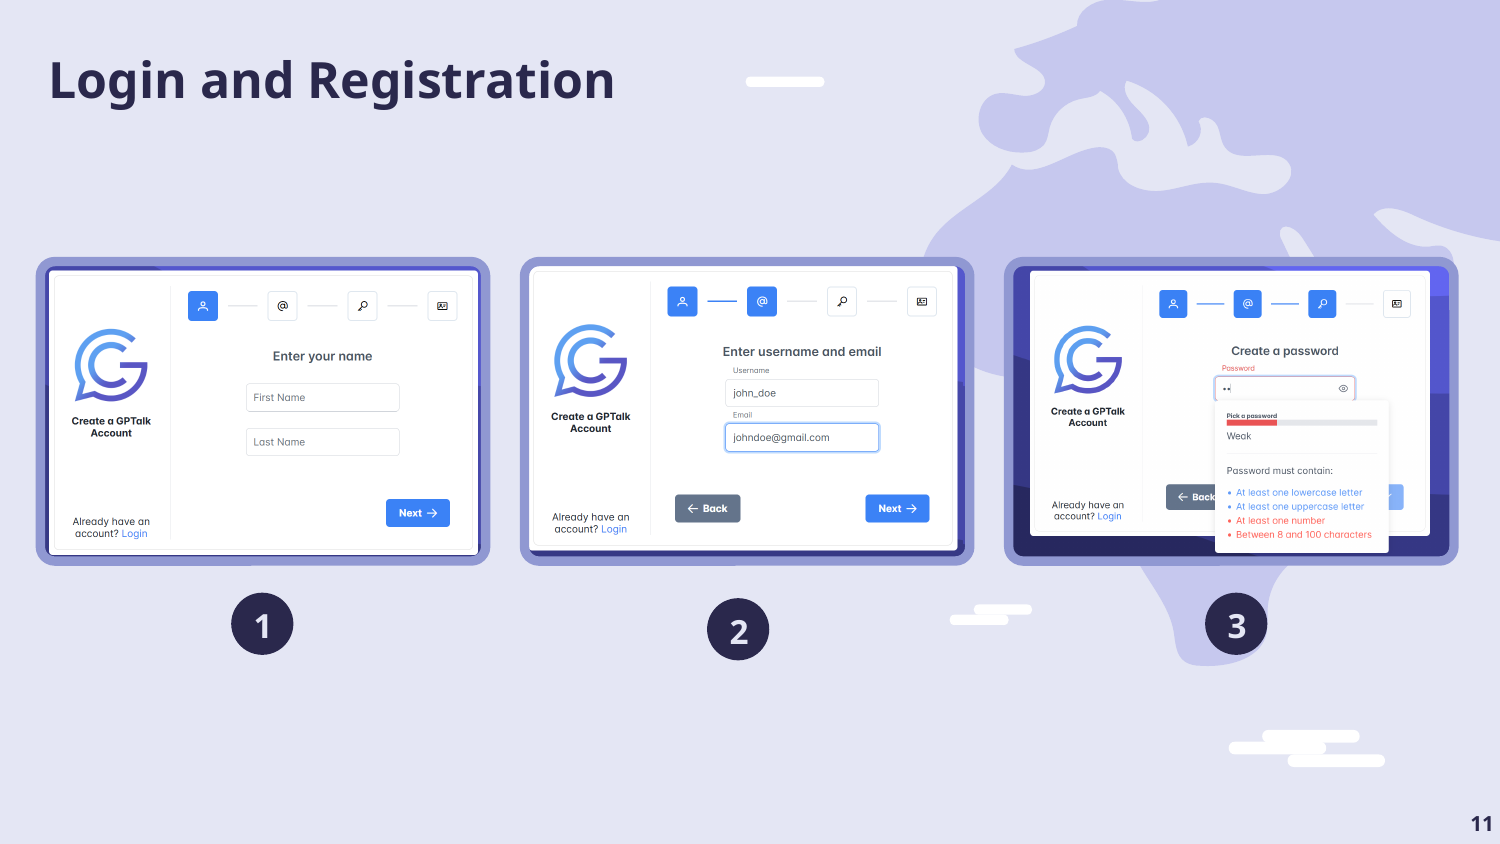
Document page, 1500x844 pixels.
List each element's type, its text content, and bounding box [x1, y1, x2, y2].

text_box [524, 261, 971, 661]
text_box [1008, 261, 1455, 656]
text_box 11 [1455, 803, 1500, 844]
title Login and Registration [33, 34, 981, 135]
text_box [40, 261, 486, 656]
